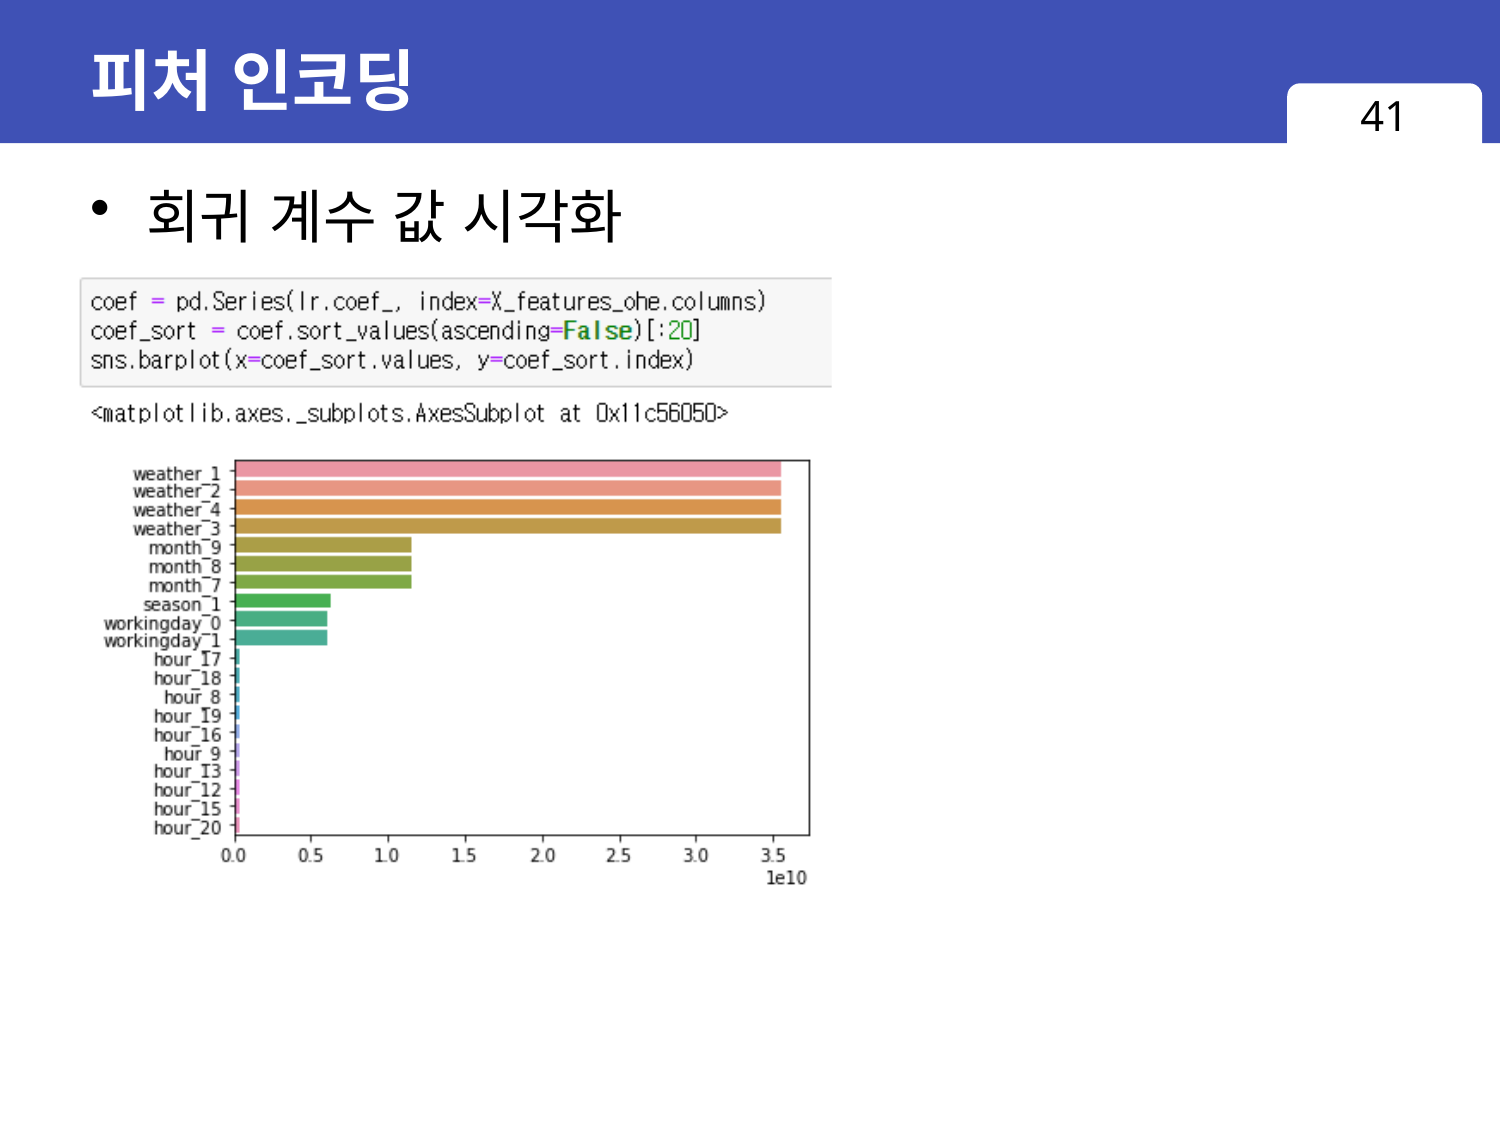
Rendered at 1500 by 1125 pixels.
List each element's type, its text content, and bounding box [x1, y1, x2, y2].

picture [73, 266, 832, 899]
title 피처 인코딩 [74, 16, 1426, 141]
slide_number 41 [1286, 81, 1483, 161]
list 회귀 계수 값 시각화 [74, 172, 1483, 1095]
